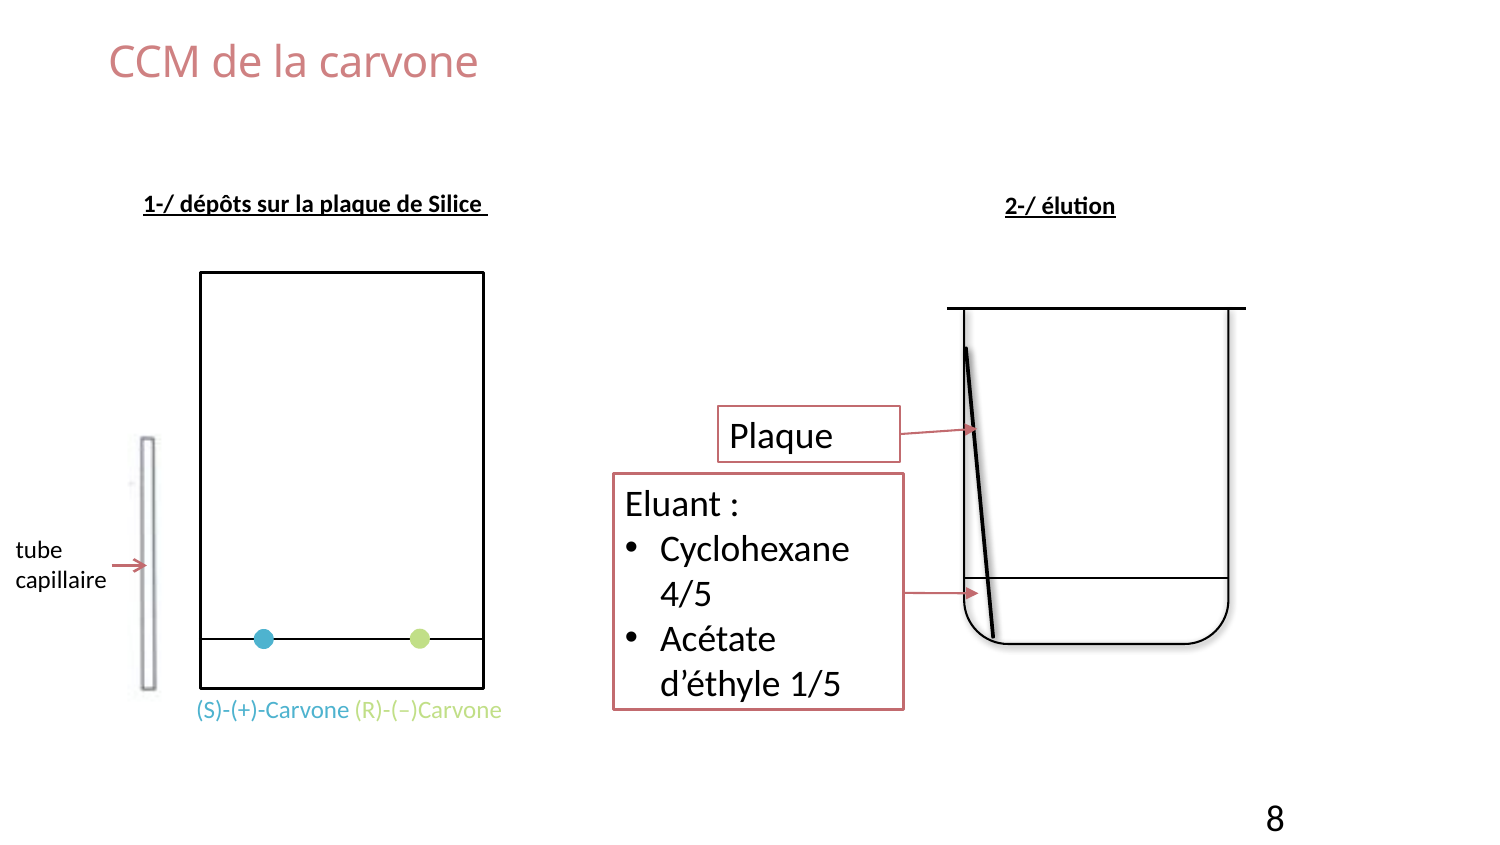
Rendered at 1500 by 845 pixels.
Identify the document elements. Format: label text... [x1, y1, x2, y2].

text_box [972, 438, 990, 574]
text_box [998, 587, 1230, 646]
text_box (S)-(+)-Carvone [181, 686, 339, 731]
text_box [199, 646, 485, 686]
text_box 2-/ élution [990, 182, 1131, 227]
title CCM de la carvone [93, 18, 1331, 94]
picture [109, 419, 189, 702]
text_box [986, 588, 995, 639]
text_box [963, 601, 990, 642]
text_box Eluant : Cyclohexane 4/5 Acétate d’éthyle 1/5 [612, 472, 905, 711]
text_box 1-/ dépôts sur la plaque de Silice [128, 180, 594, 226]
text_box [963, 346, 975, 425]
text_box [963, 439, 982, 577]
text_box [410, 628, 430, 635]
text_box Plaque [717, 405, 901, 463]
text_box [963, 319, 1230, 575]
text_box (R)-(–)Carvone [339, 686, 518, 732]
text_box tube capillaire [0, 526, 106, 601]
text_box [199, 271, 485, 638]
text_box [254, 628, 273, 635]
